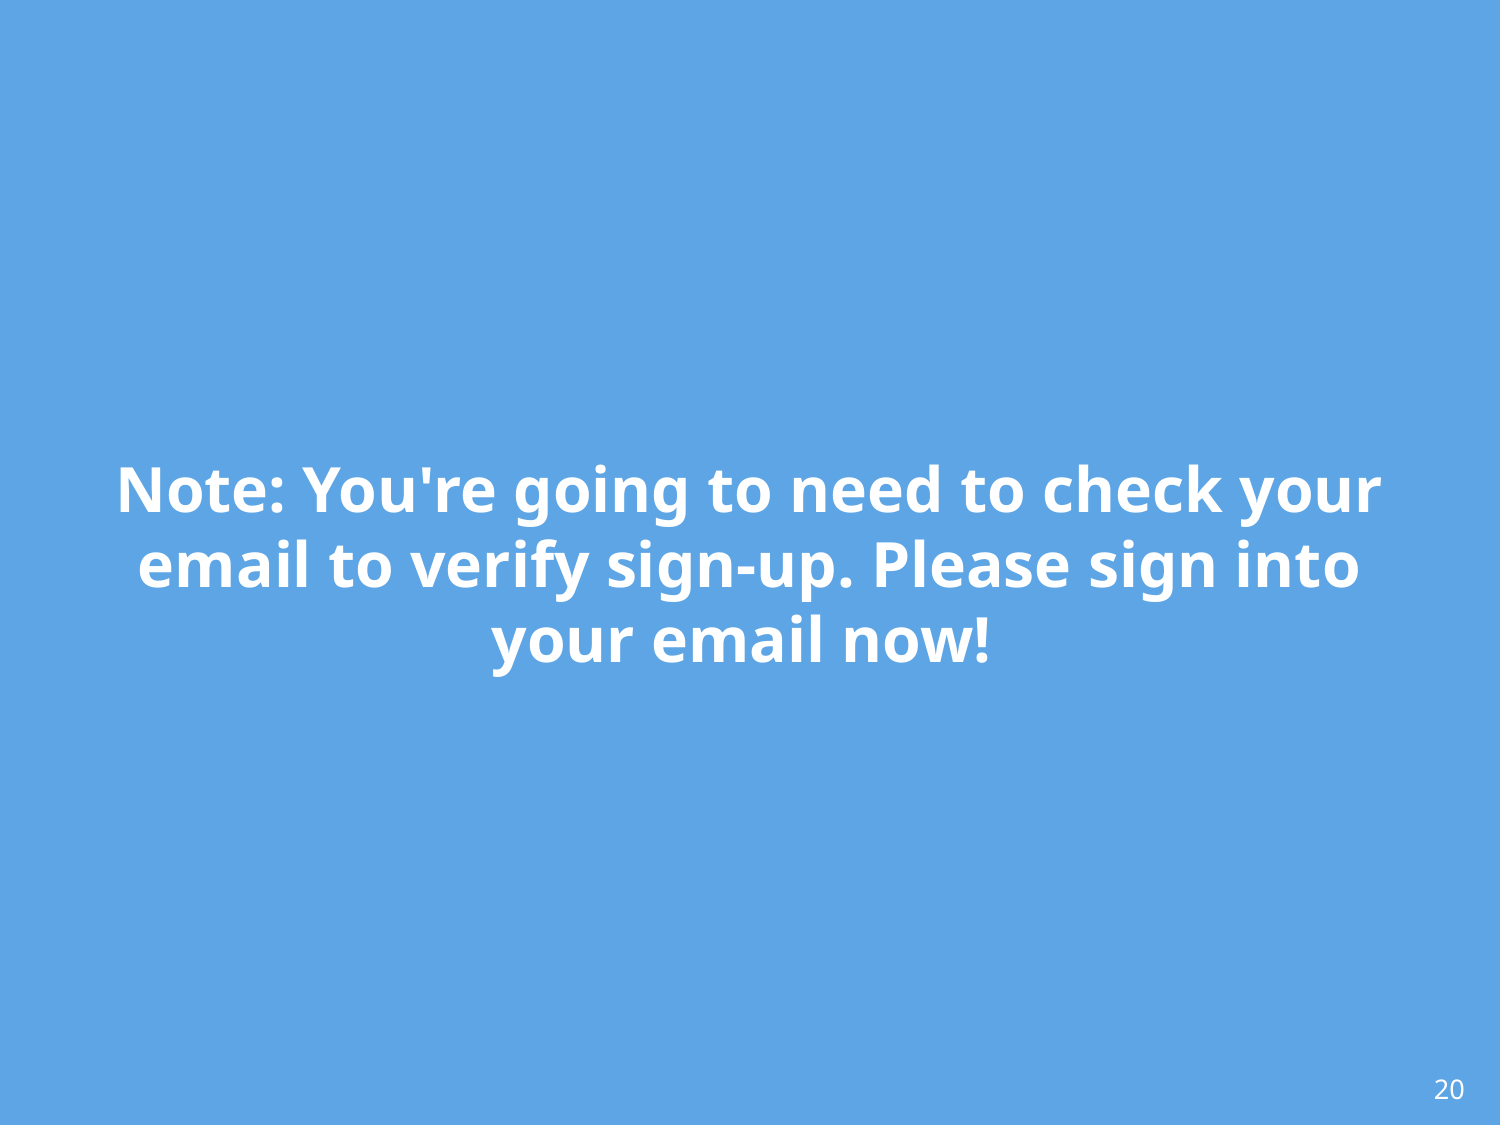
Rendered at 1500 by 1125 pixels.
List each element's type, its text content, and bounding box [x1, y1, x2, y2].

slide_number ‹#› [1389, 1057, 1480, 1125]
title Note: You're going to need to check your email to verify sign-up. Please sign into your email now! [98, 128, 1402, 997]
